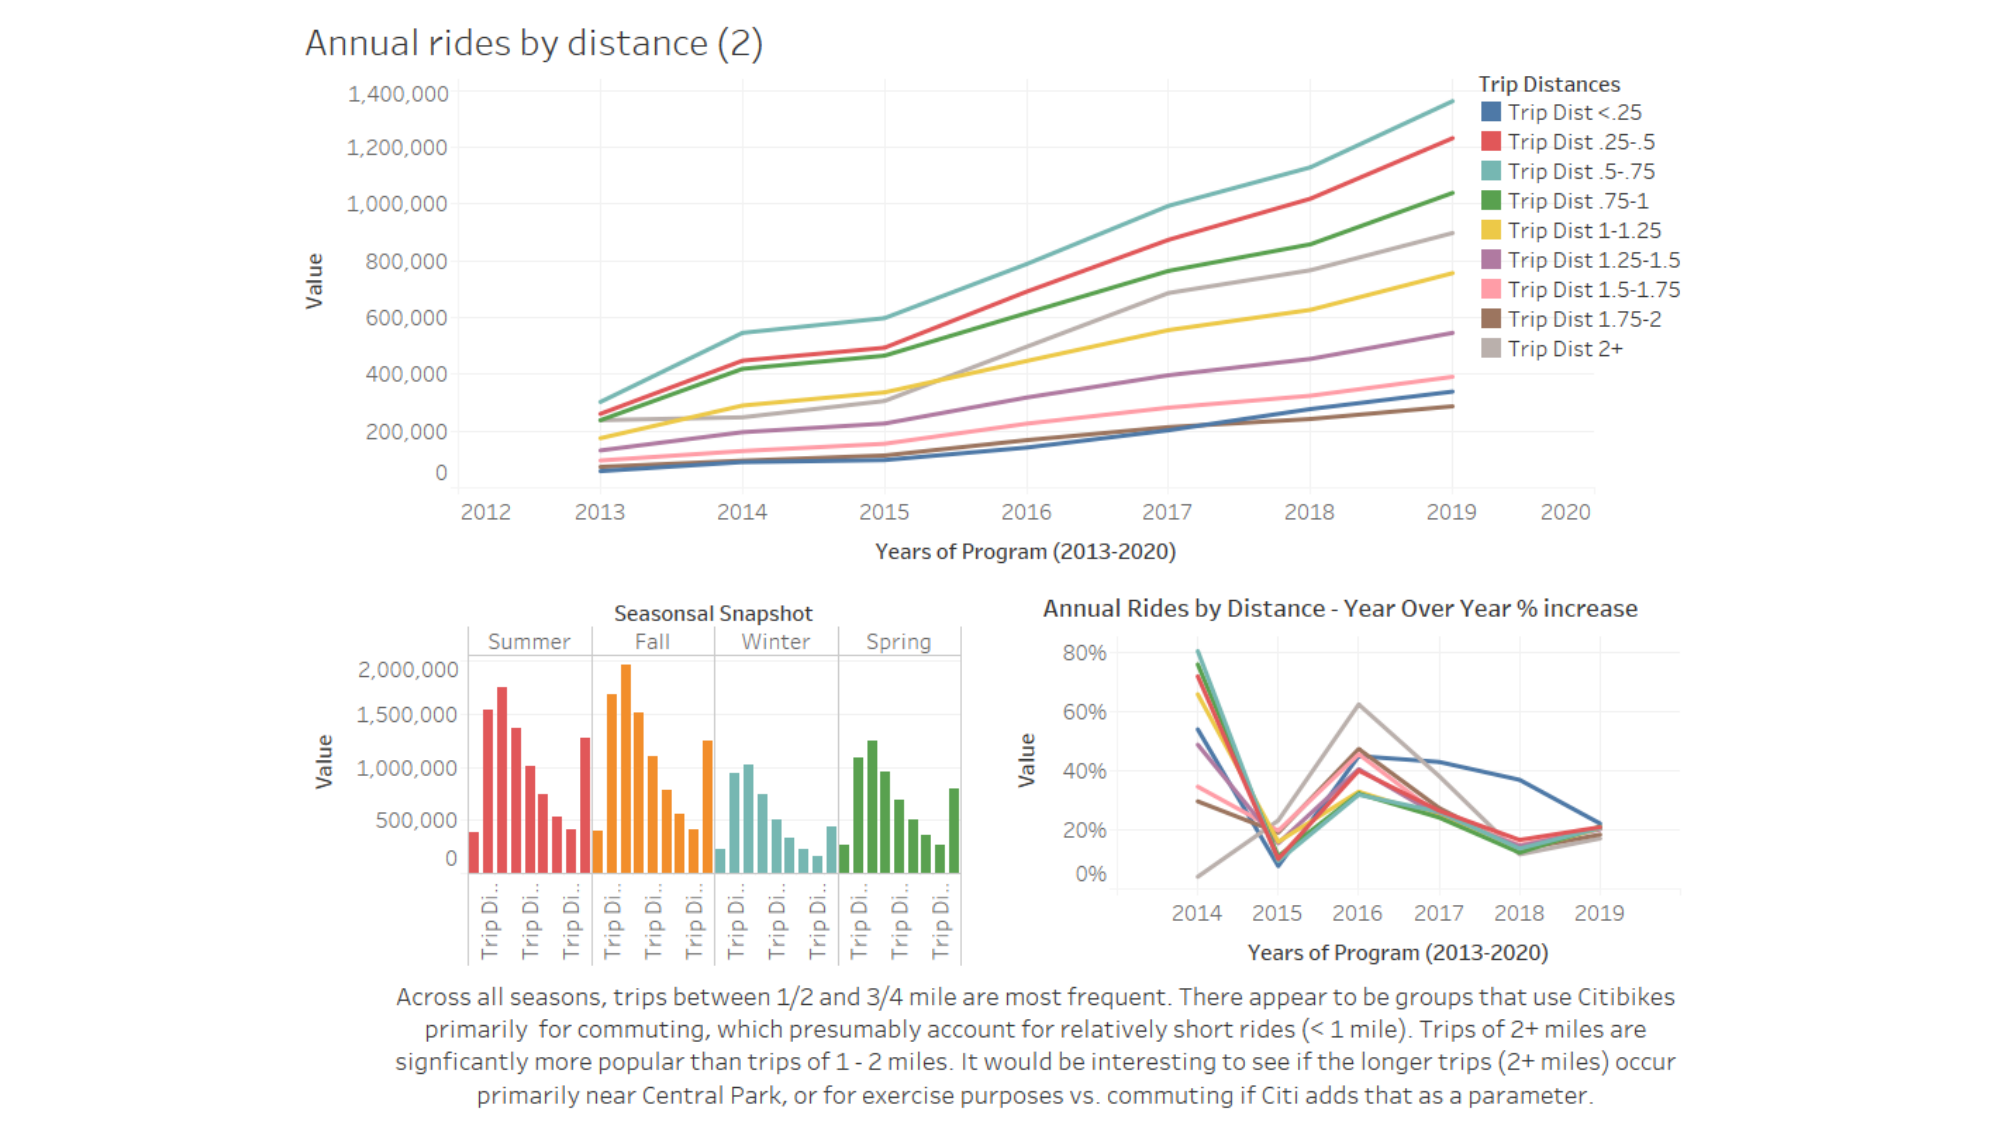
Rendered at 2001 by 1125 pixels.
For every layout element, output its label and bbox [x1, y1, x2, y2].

picture [296, 0, 1704, 1125]
